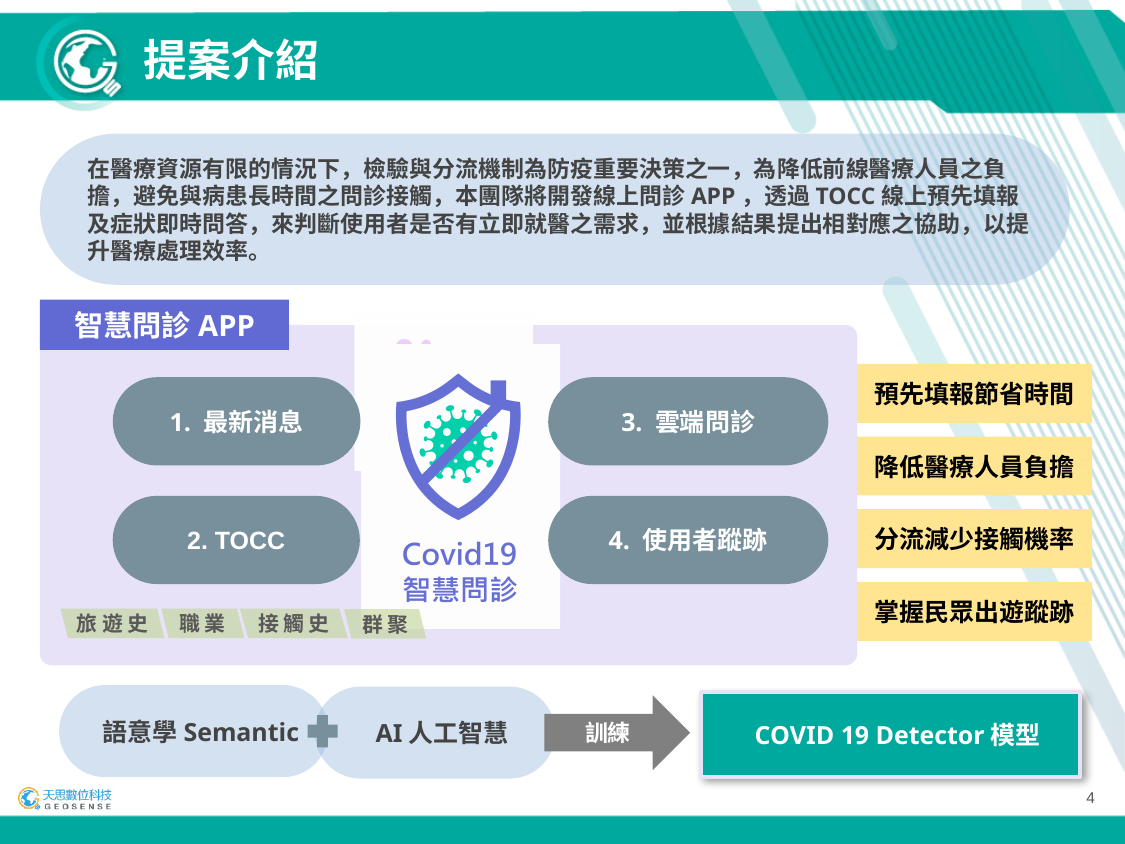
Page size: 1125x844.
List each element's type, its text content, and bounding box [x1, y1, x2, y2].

text_box 預先填報節省時間 [855, 362, 1094, 425]
text_box 1. 最新消息 [110, 375, 349, 468]
text_box 掌握民眾出遊蹤跡 [855, 580, 1094, 643]
text_box 降低醫療人員負擔 [855, 434, 1094, 498]
text_box 職業 [159, 606, 247, 641]
text_box [37, 322, 860, 668]
text_box 智慧問診APP [38, 297, 291, 352]
text_box [305, 713, 340, 749]
text_box 2. TOCC [110, 493, 355, 587]
text_box AI人工智慧 [315, 684, 553, 781]
text_box 分流減少接觸機率 [855, 507, 1094, 570]
text_box 旅遊史 [58, 606, 167, 641]
text_box <編號> [1042, 764, 1110, 830]
text_box 4. 使用者蹤跡 [565, 493, 831, 587]
text_box 訓練 [542, 693, 693, 773]
picture [0, 0, 1125, 844]
text_box 提案介紹 [132, 32, 1125, 86]
text_box 3. 雲端問診 [565, 375, 831, 468]
text_box COVID 19 Detector模型 [699, 690, 1082, 779]
text_box 群聚 [342, 606, 429, 641]
text_box 語意學Semantic [57, 683, 322, 780]
text_box 接觸史 [238, 606, 349, 641]
text_box 在醫療資源有限的情況下，檢驗與分流機制為防疫重要決策之一，為降低前線醫療人員之負擔，避免與病患長時間之問診接觸，本團隊將開發線上問診APP，透過TOCC線上預先填報及症狀即時問答，來判斷使用者是否有立即就醫之需求，並根據結果提出相對應之協助，以提升醫療處理效率。 [37, 131, 1072, 287]
